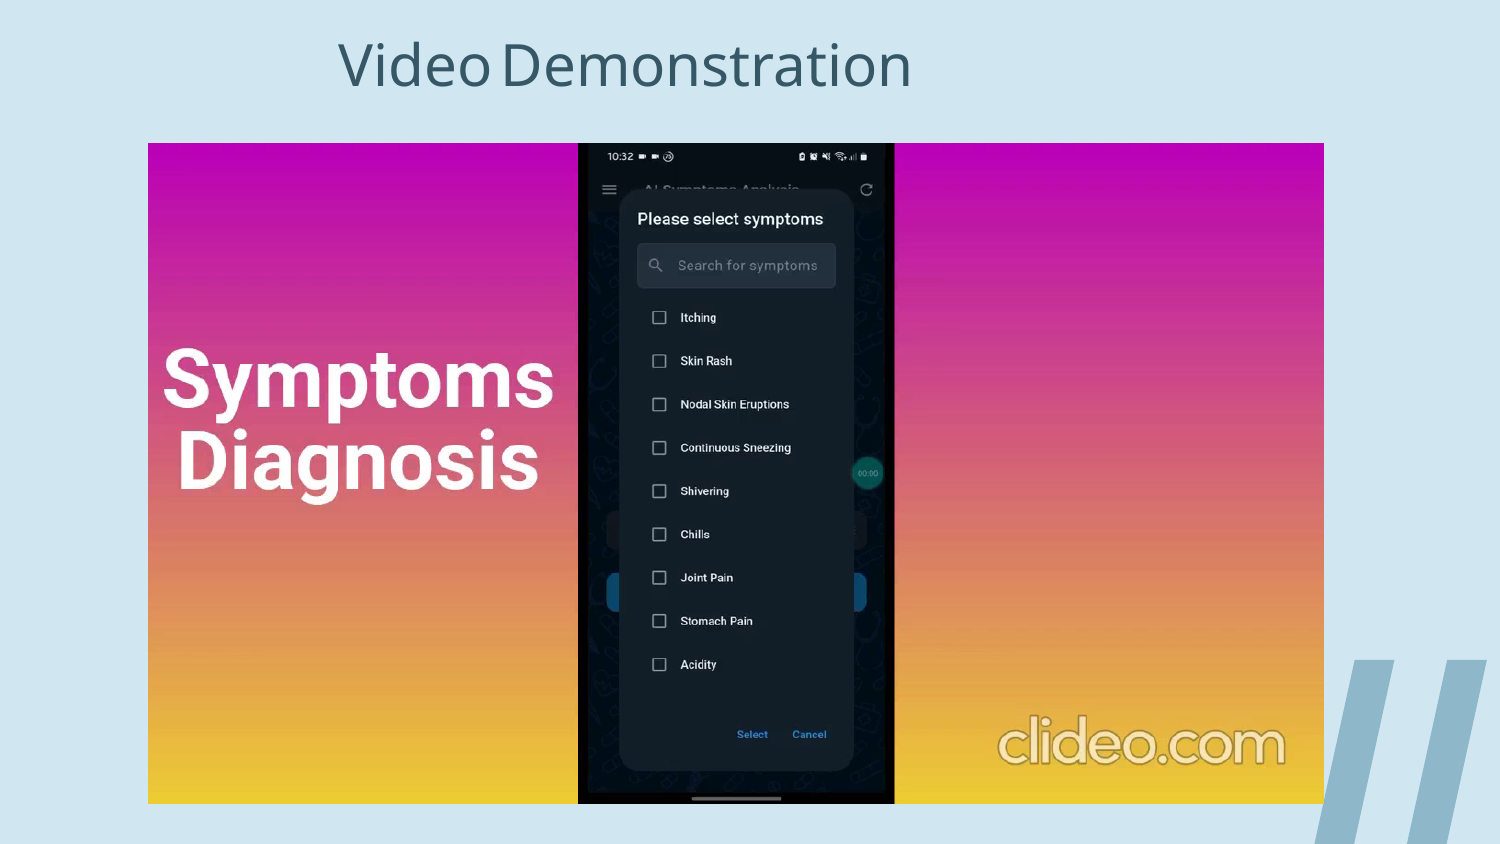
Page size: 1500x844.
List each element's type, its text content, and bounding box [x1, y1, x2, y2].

text_box Video Demonstration [324, 20, 1157, 106]
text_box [146, 142, 1325, 805]
